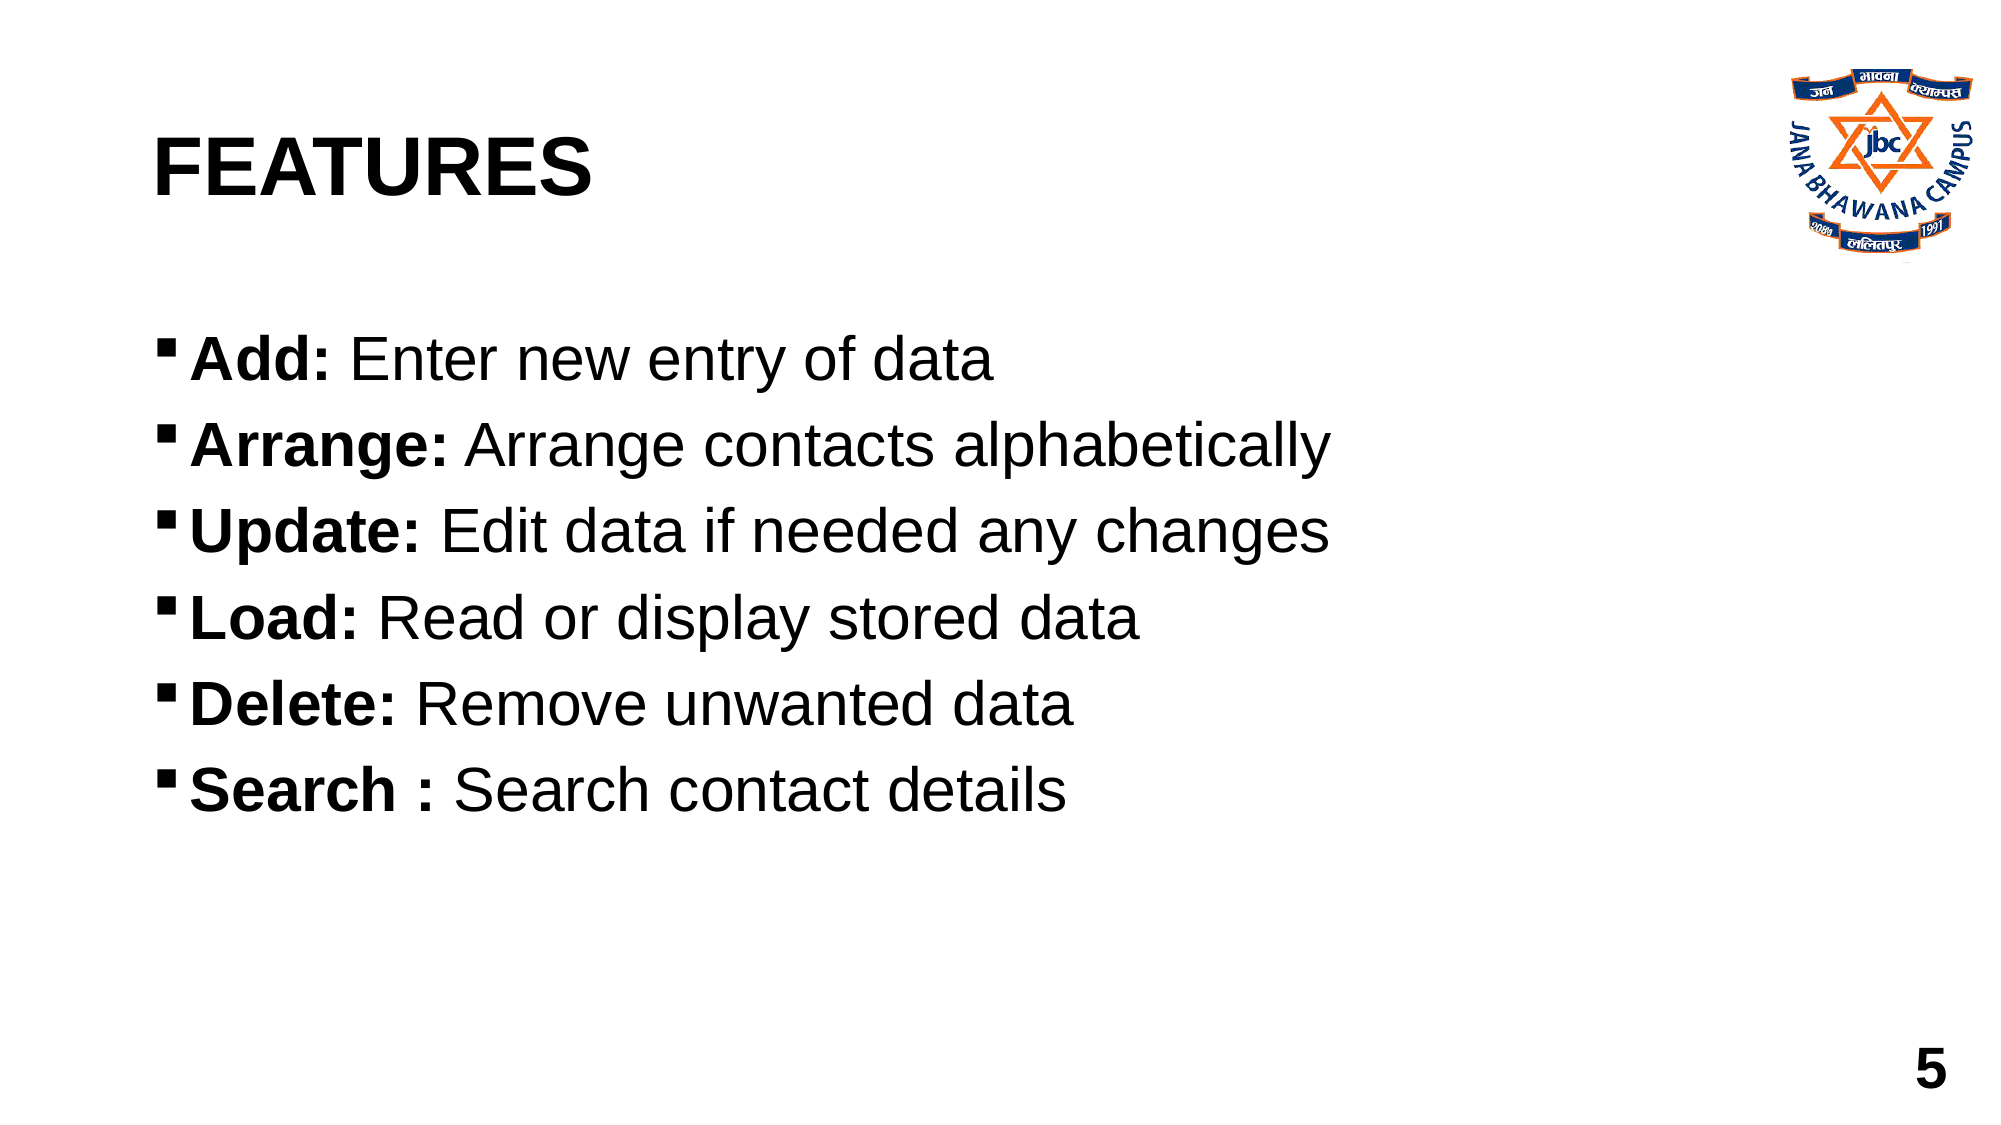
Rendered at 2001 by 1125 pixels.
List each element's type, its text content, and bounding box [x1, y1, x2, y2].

slide_number 5 [1513, 1035, 1963, 1096]
picture [1780, 59, 1983, 263]
list Add: Enter new entry of data Arrange: Arrange contacts alphabetically Update: Edit data if needed any changes Load: Read or display stored data Delete: Remove unwanted data Search : Search contact details [137, 299, 1863, 1014]
title FEATURES [137, 59, 1739, 278]
